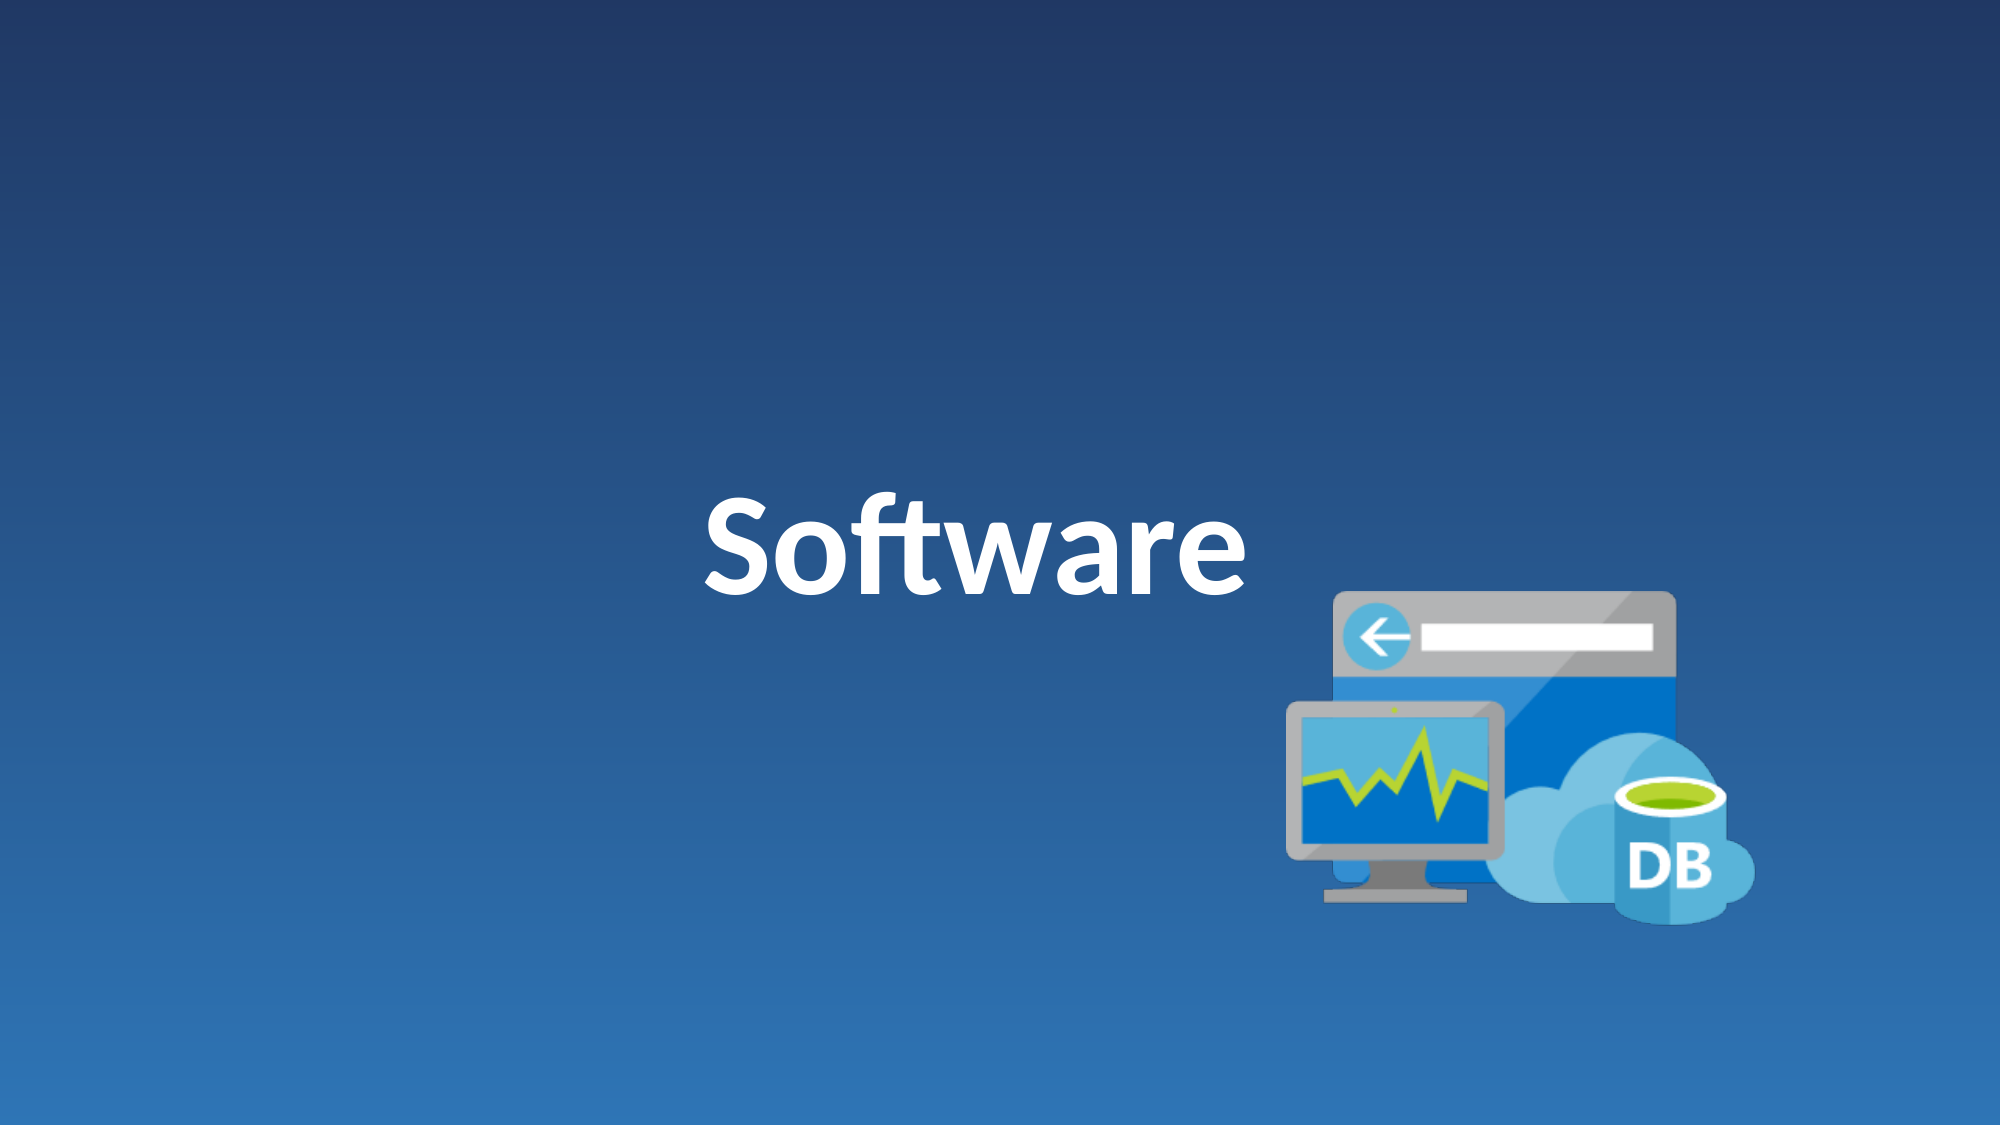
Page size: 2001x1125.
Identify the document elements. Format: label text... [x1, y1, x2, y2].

title Software [157, 412, 1794, 632]
picture [1286, 591, 1757, 928]
